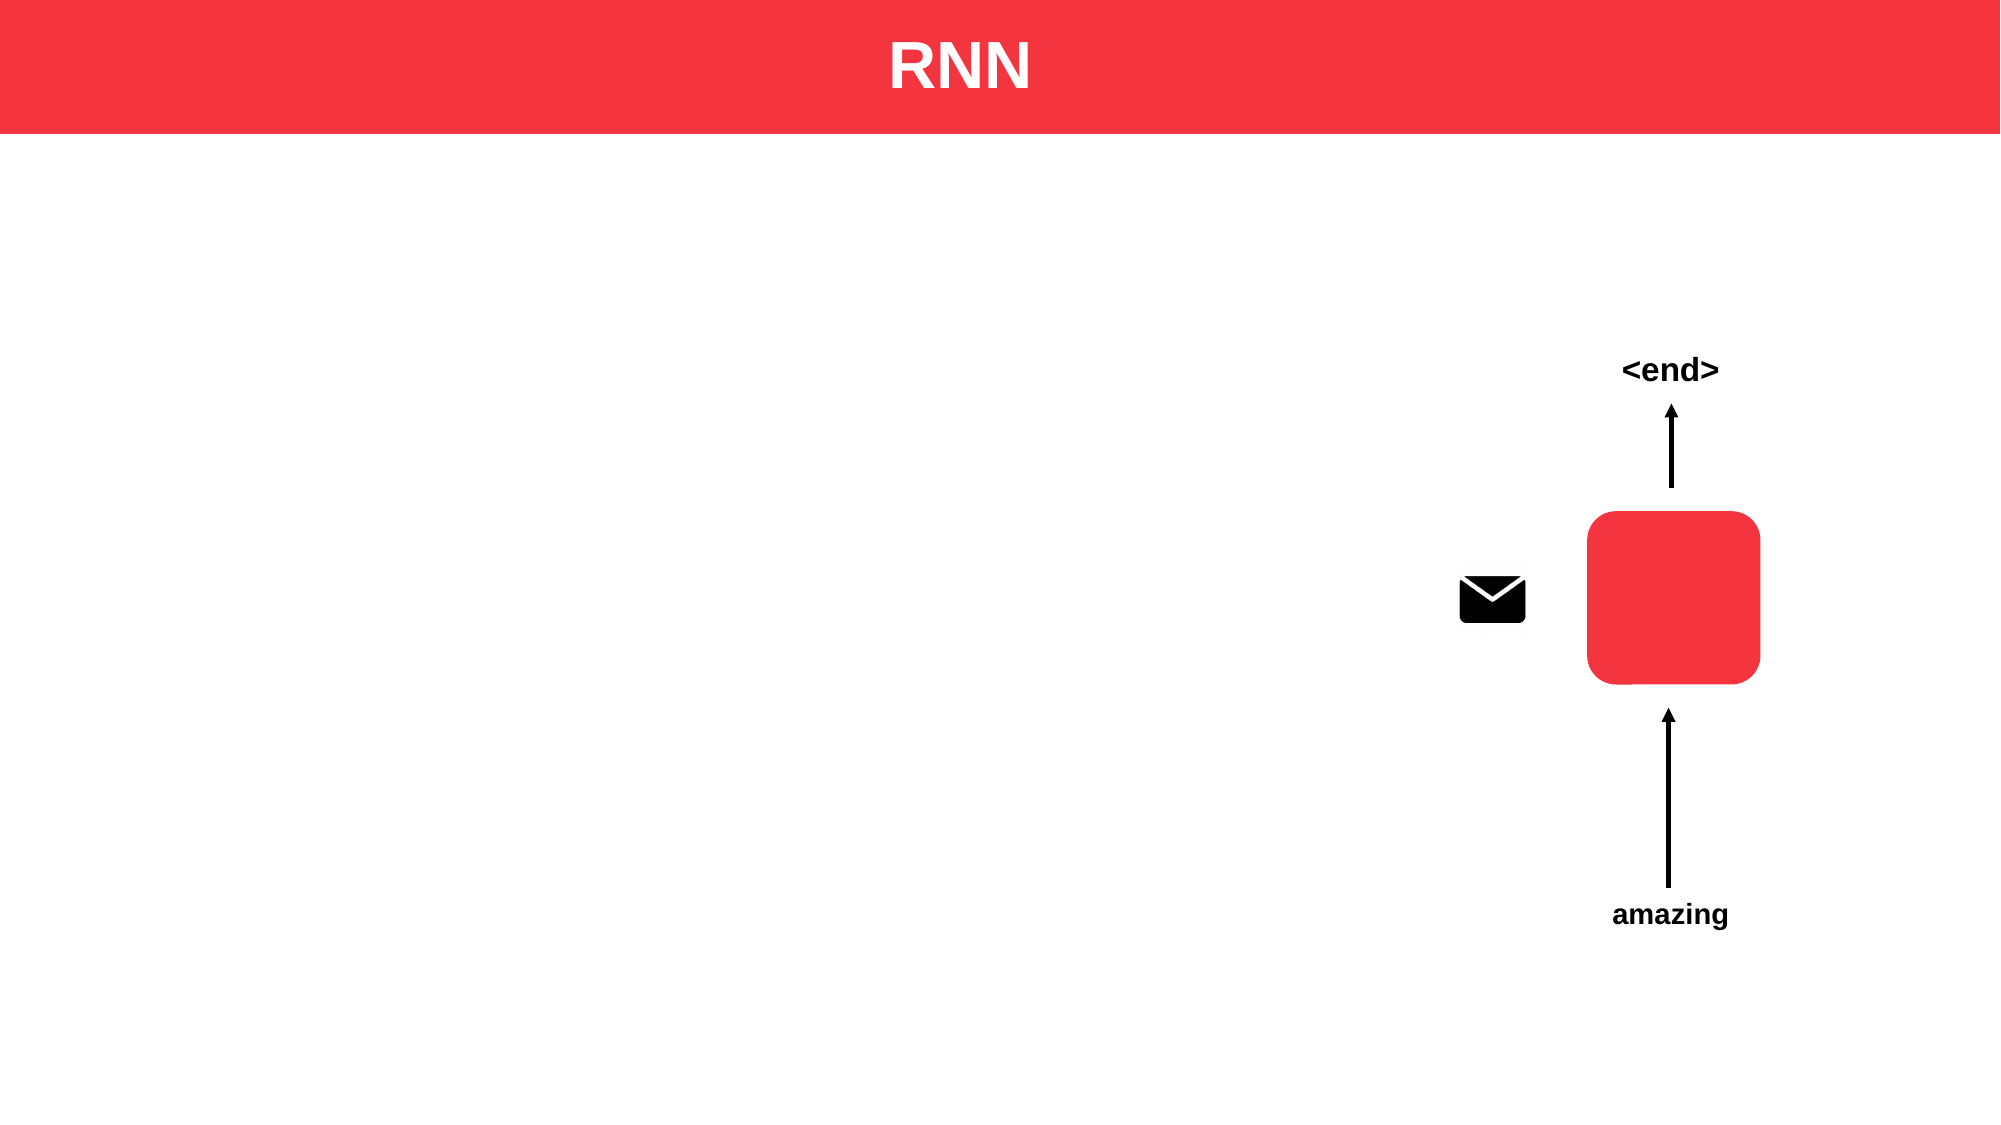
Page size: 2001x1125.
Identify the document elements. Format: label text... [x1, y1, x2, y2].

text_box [1578, 340, 1763, 488]
text_box [1587, 511, 1761, 685]
text_box [0, 0, 2000, 134]
picture [1455, 562, 1530, 637]
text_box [1587, 707, 1755, 940]
text_box RNN [438, 14, 1483, 110]
